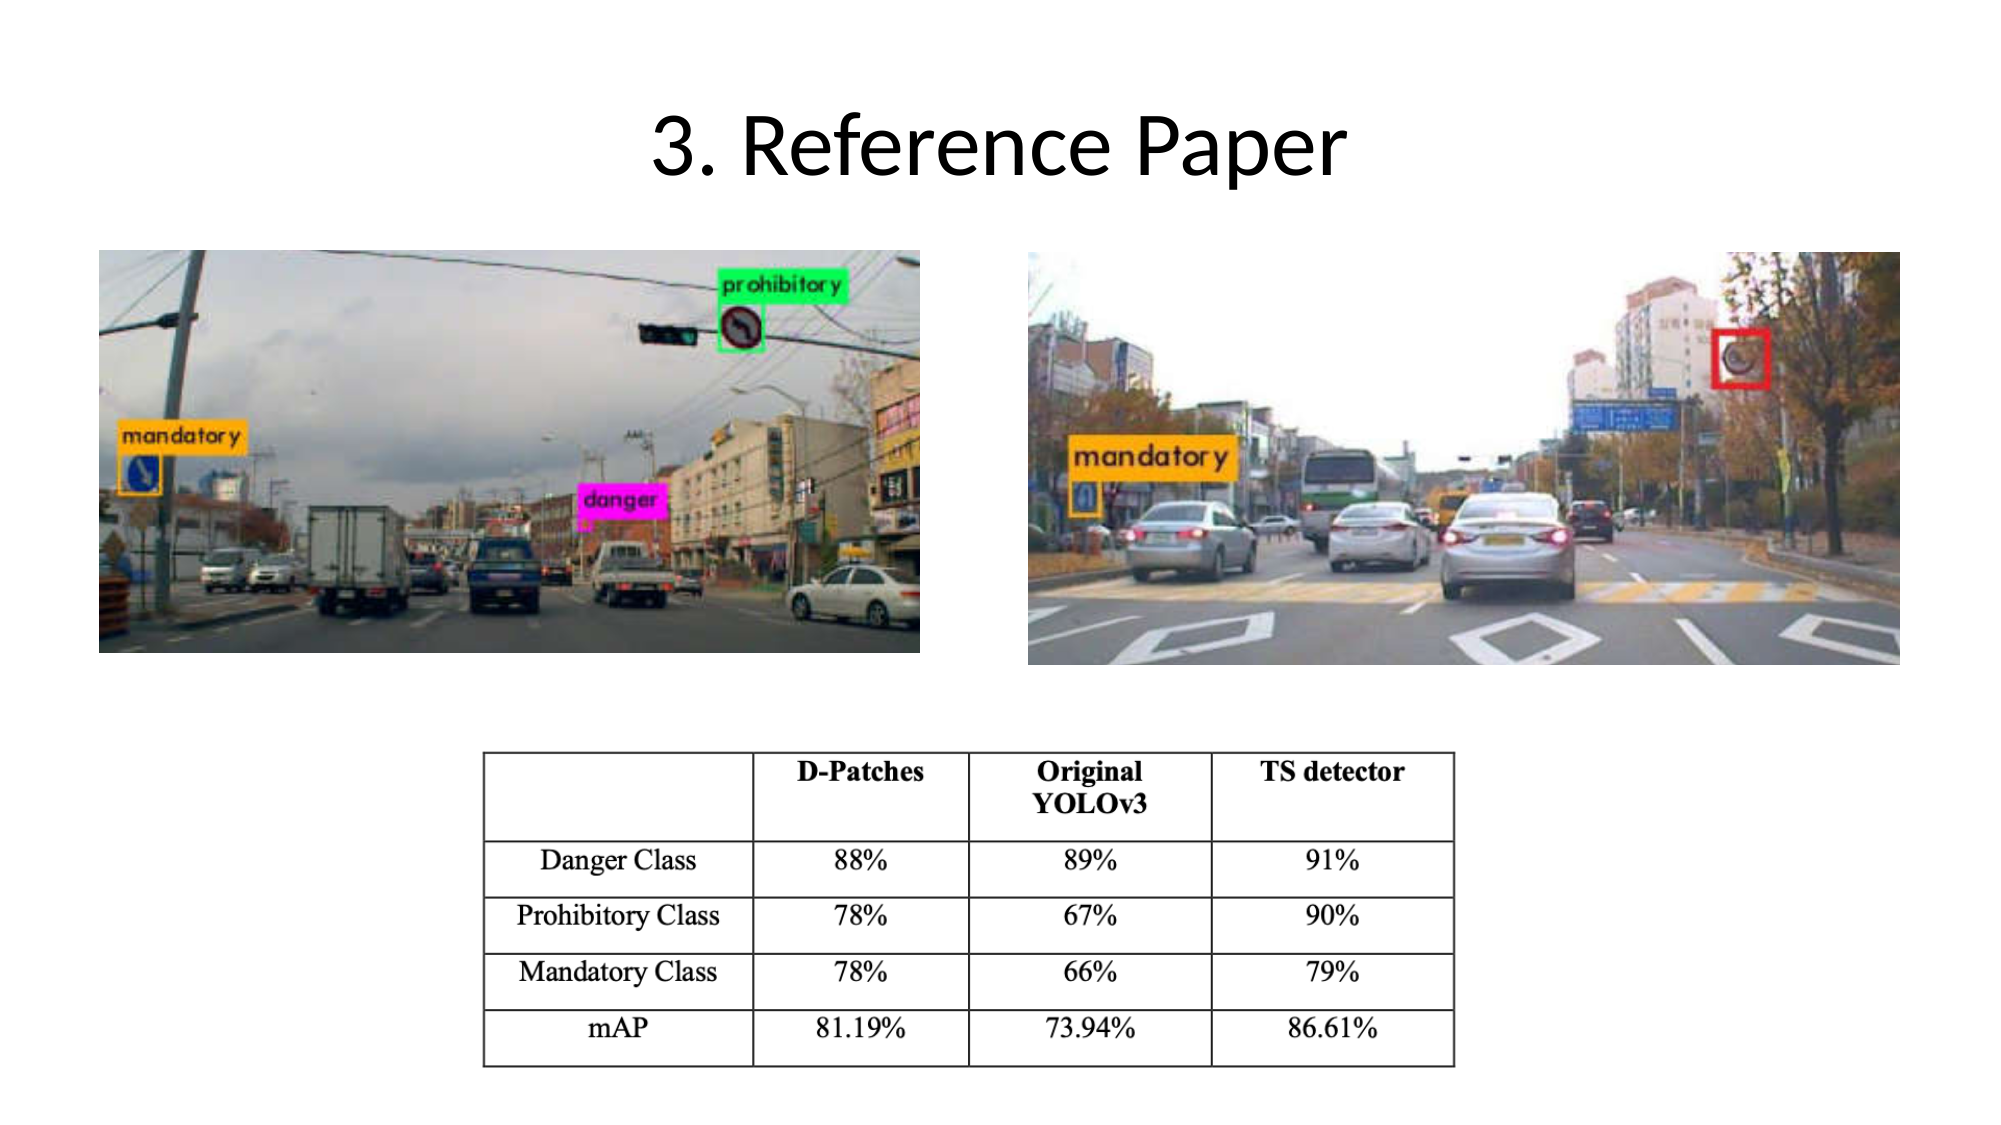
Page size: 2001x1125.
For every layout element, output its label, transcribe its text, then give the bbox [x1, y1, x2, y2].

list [99, 249, 920, 654]
title 3. Reference Paper [99, 45, 1900, 233]
picture [1027, 249, 1901, 666]
picture [469, 735, 1465, 1081]
